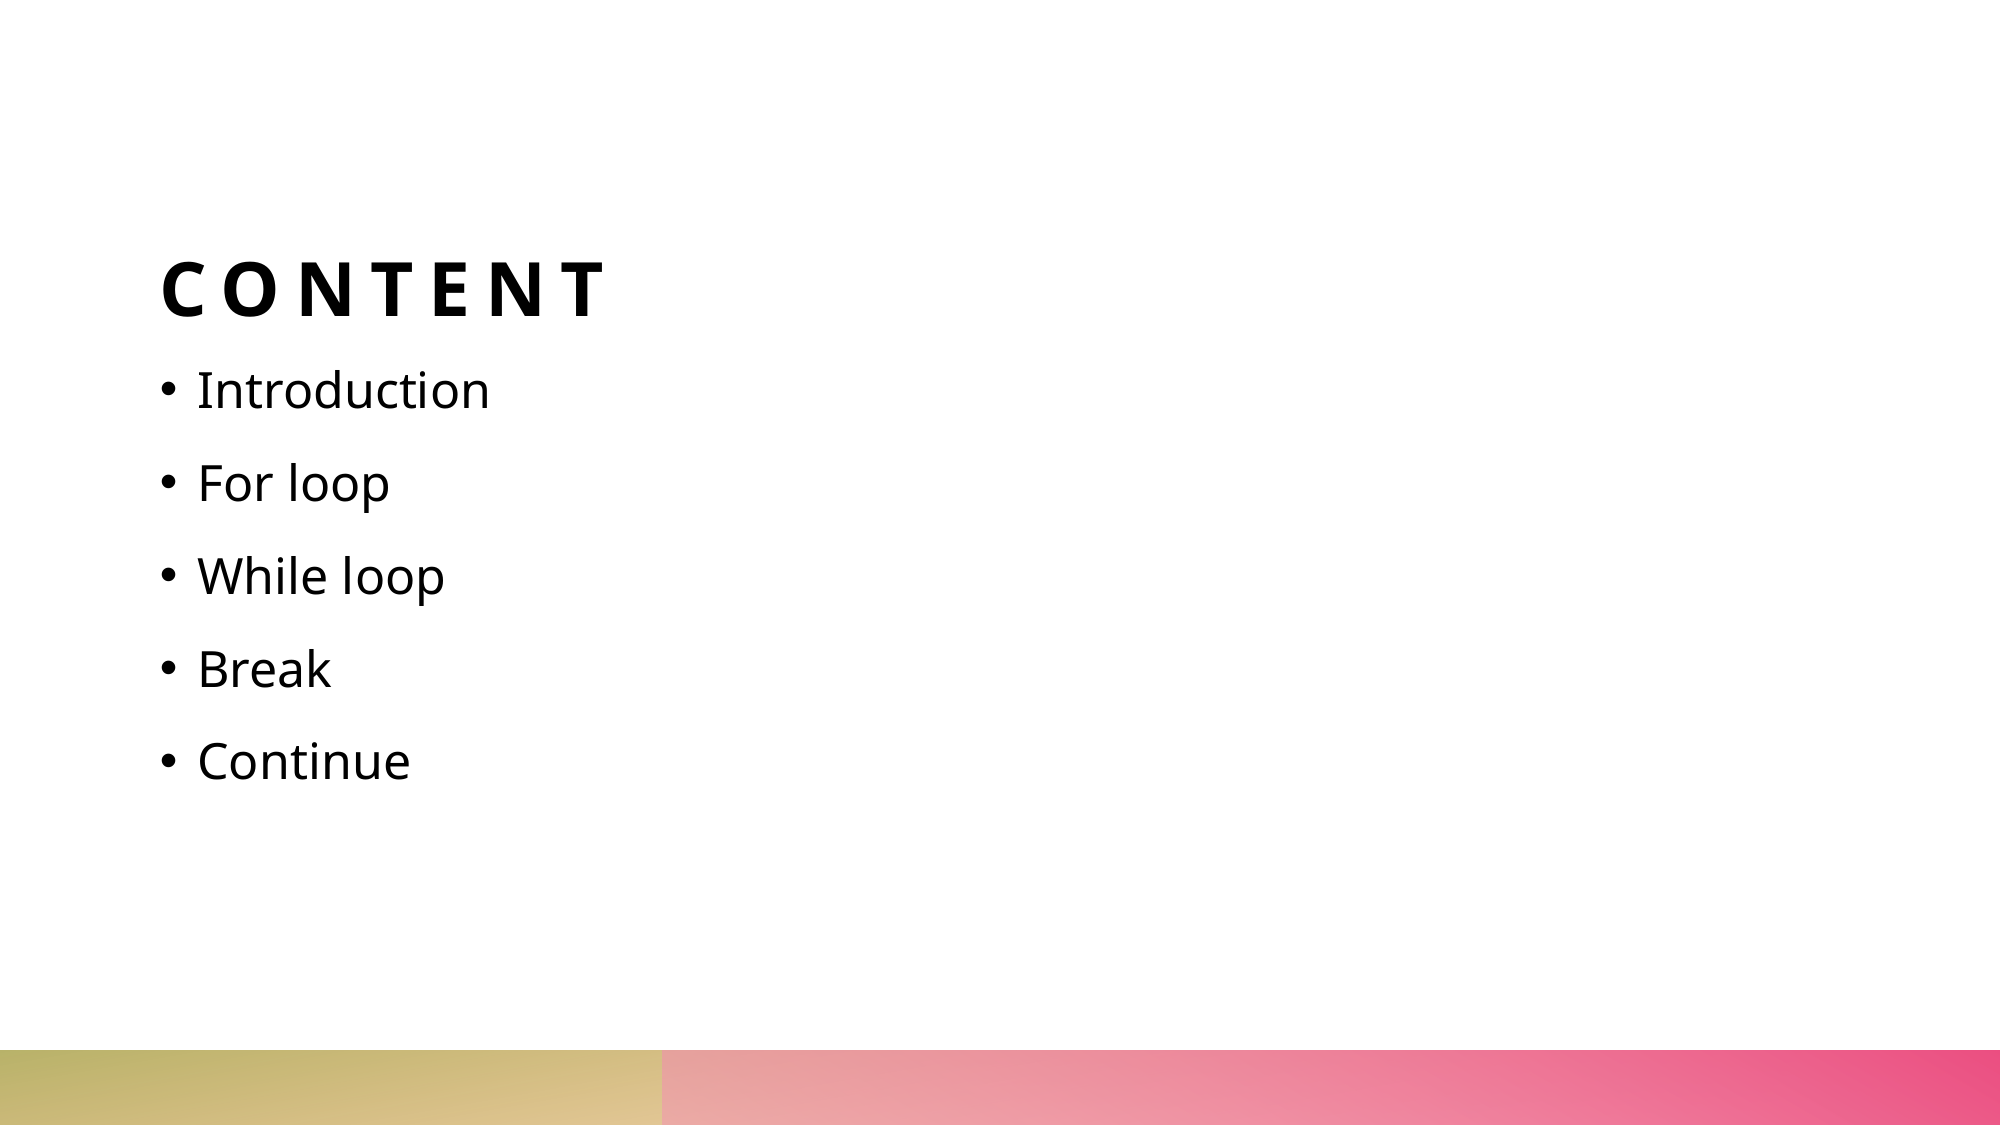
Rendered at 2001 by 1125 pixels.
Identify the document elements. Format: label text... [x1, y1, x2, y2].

text_box CONTENT [159, 128, 1840, 332]
list Introduction For loop While loop Break Continue [159, 346, 955, 996]
